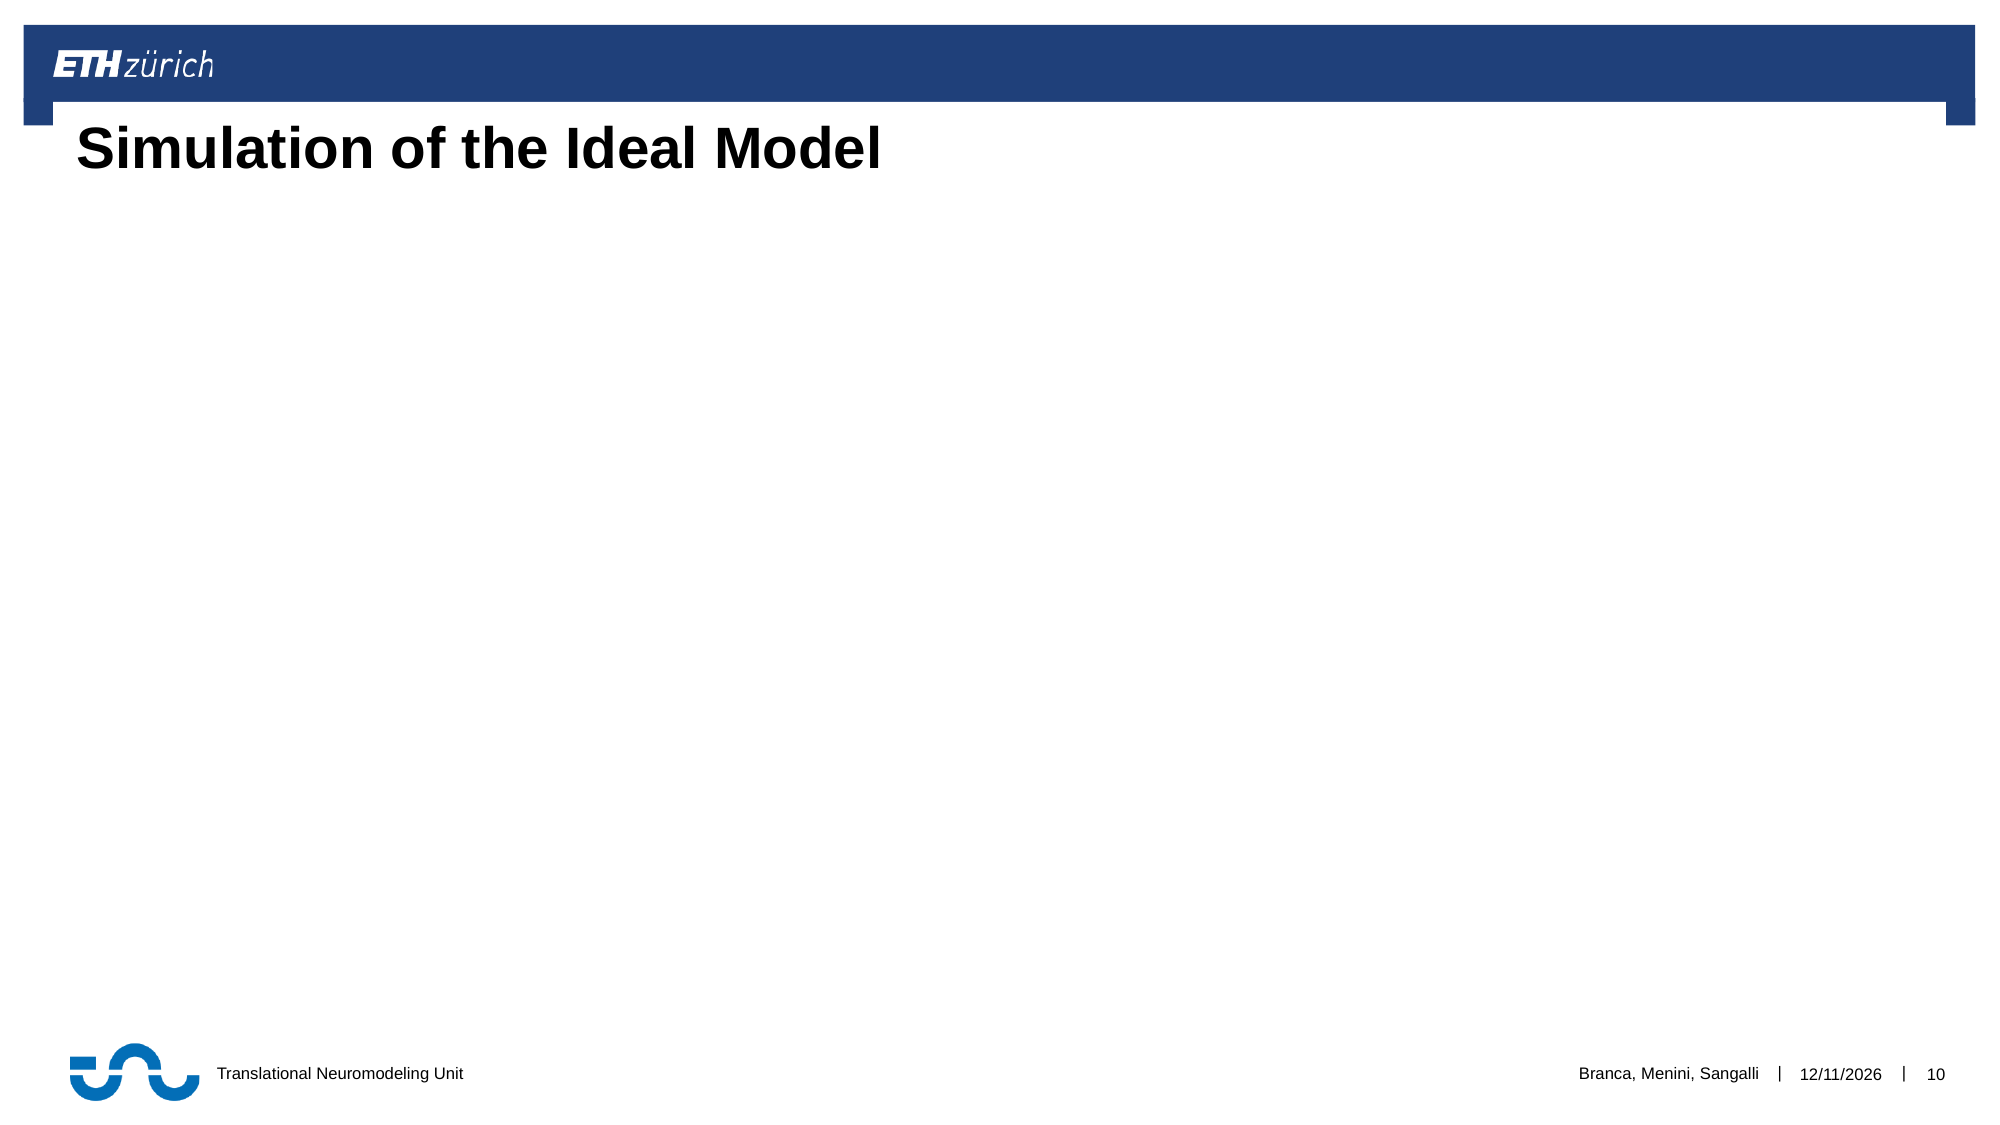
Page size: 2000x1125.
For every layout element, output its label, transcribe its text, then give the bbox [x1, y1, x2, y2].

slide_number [1790, 1034, 1892, 1112]
title Simulation of the Ideal Model [53, 101, 1946, 262]
slide_number 10 [1906, 1034, 1966, 1112]
footer Branca, Menini, Sangalli [999, 1034, 1760, 1111]
picture [66, 1037, 200, 1111]
